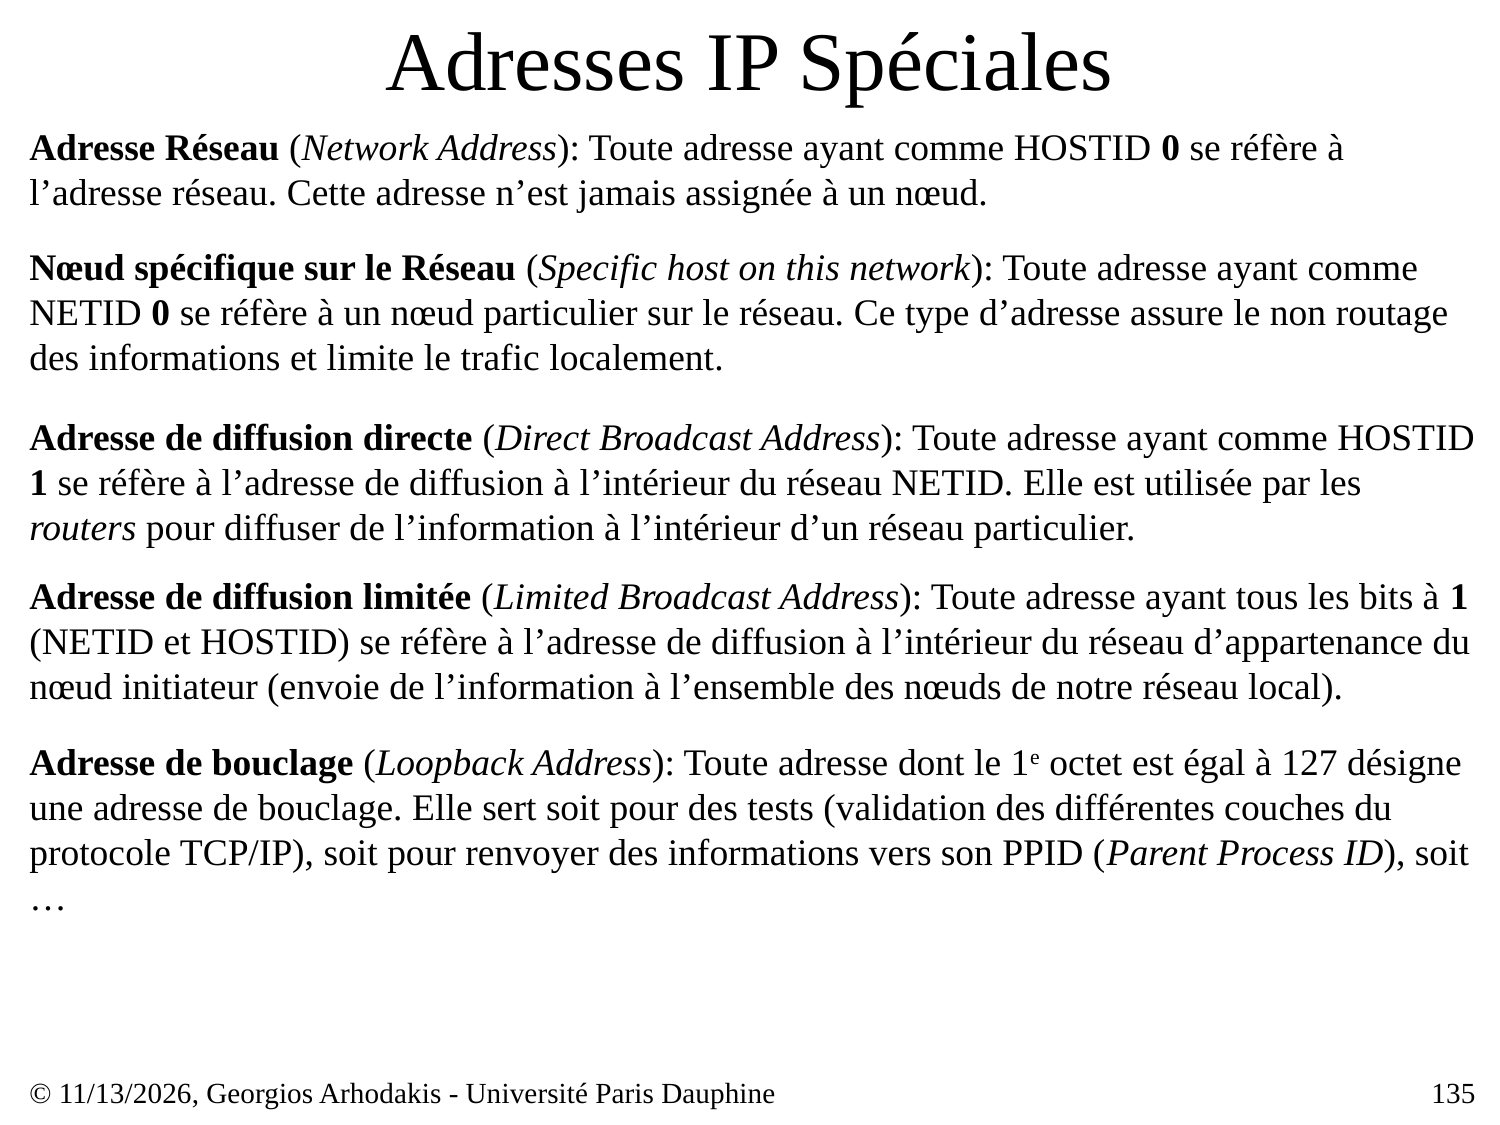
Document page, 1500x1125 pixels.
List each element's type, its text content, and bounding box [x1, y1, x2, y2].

text_box Adresse de bouclage (Loopback Address): Toute adresse dont le 1e octet est égal à 127 désigne une adresse de bouclage. Elle sert soit pour des tests (validation des différentes couches du protocole TCP/IP), soit pour renvoyer des informations vers son PPID (Parent Process ID), soit … [29, 737, 1476, 918]
text_box Adresse de diffusion limitée (Limited Broadcast Address): Toute adresse ayant tous les bits à 1 (NETID et HOSTID) se réfère à l’adresse de diffusion à l’intérieur du réseau d’appartenance du nœud initiateur (envoie de l’information à l’ensemble des nœuds de notre réseau local). [29, 572, 1476, 708]
text_box Adresse de diffusion directe (Direct Broadcast Address): Toute adresse ayant comme HOSTID 1 se réfère à l’adresse de diffusion à l’intérieur du réseau NETID. Elle est utilisée par les routers pour diffuser de l’information à l’intérieur d’un réseau particulier. [29, 413, 1476, 549]
text_box Nœud spécifique sur le Réseau (Specific host on this network): Toute adresse ayant comme NETID 0 se réfère à un nœud particulier sur le réseau. Ce type d’adresse assure le non routage des informations et limite le trafic localement. [29, 243, 1476, 379]
text_box Adresse Réseau (Network Address): Toute adresse ayant comme HOSTID 0 se réfère à l’adresse réseau. Cette adresse n’est jamais assignée à un nœud. [29, 122, 1476, 213]
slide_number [29, 1074, 206, 1110]
slide_number 135 [1328, 1074, 1476, 1110]
footer Georgios Arhodakis - Université Paris Dauphine [206, 1074, 1093, 1110]
title Adresses IP Spéciales [111, 0, 1387, 122]
